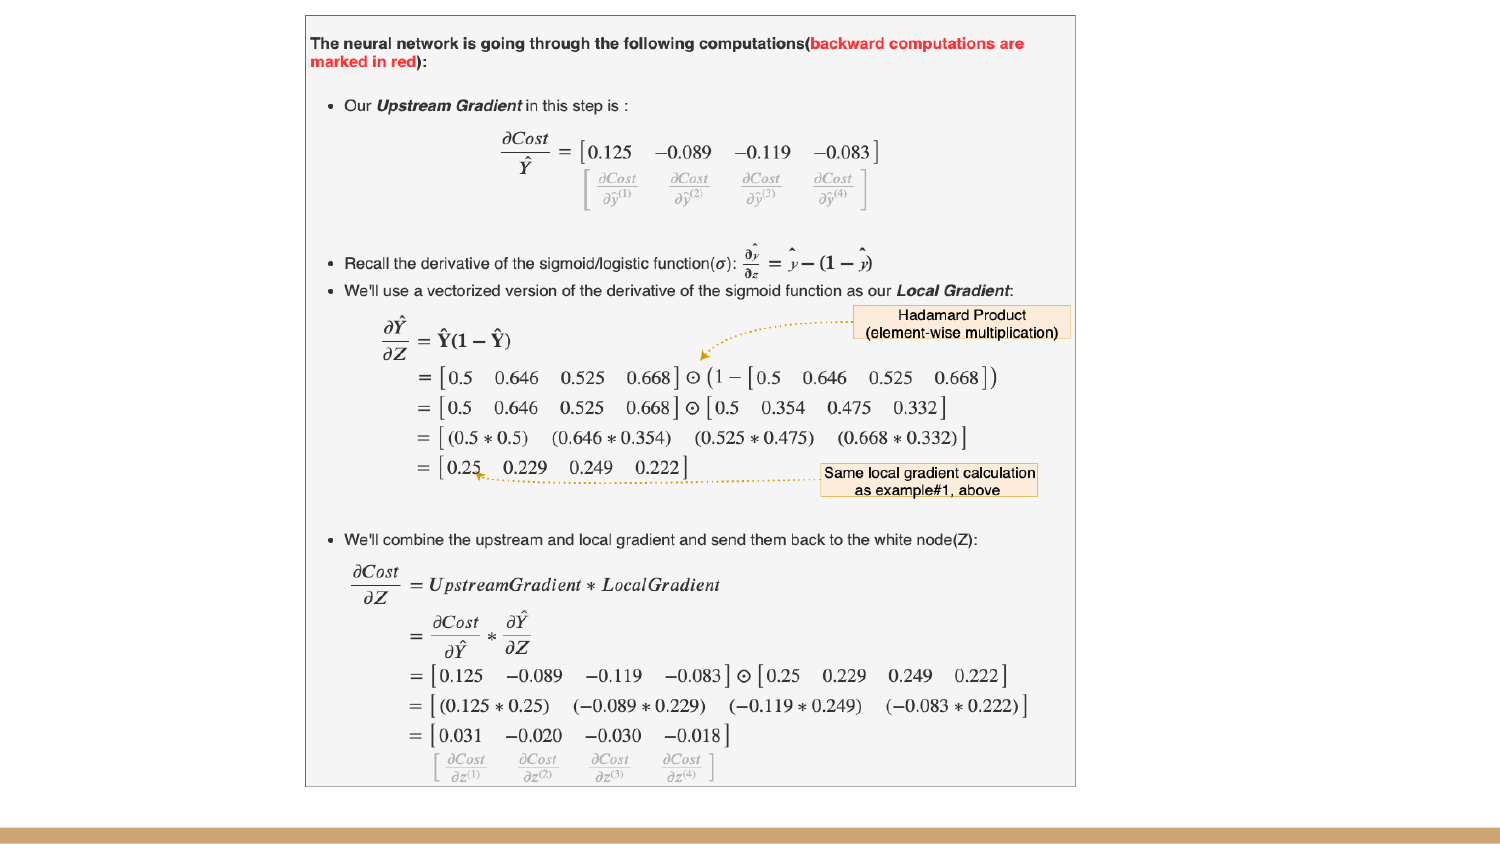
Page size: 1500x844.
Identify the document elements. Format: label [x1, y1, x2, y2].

picture [303, 6, 1076, 821]
